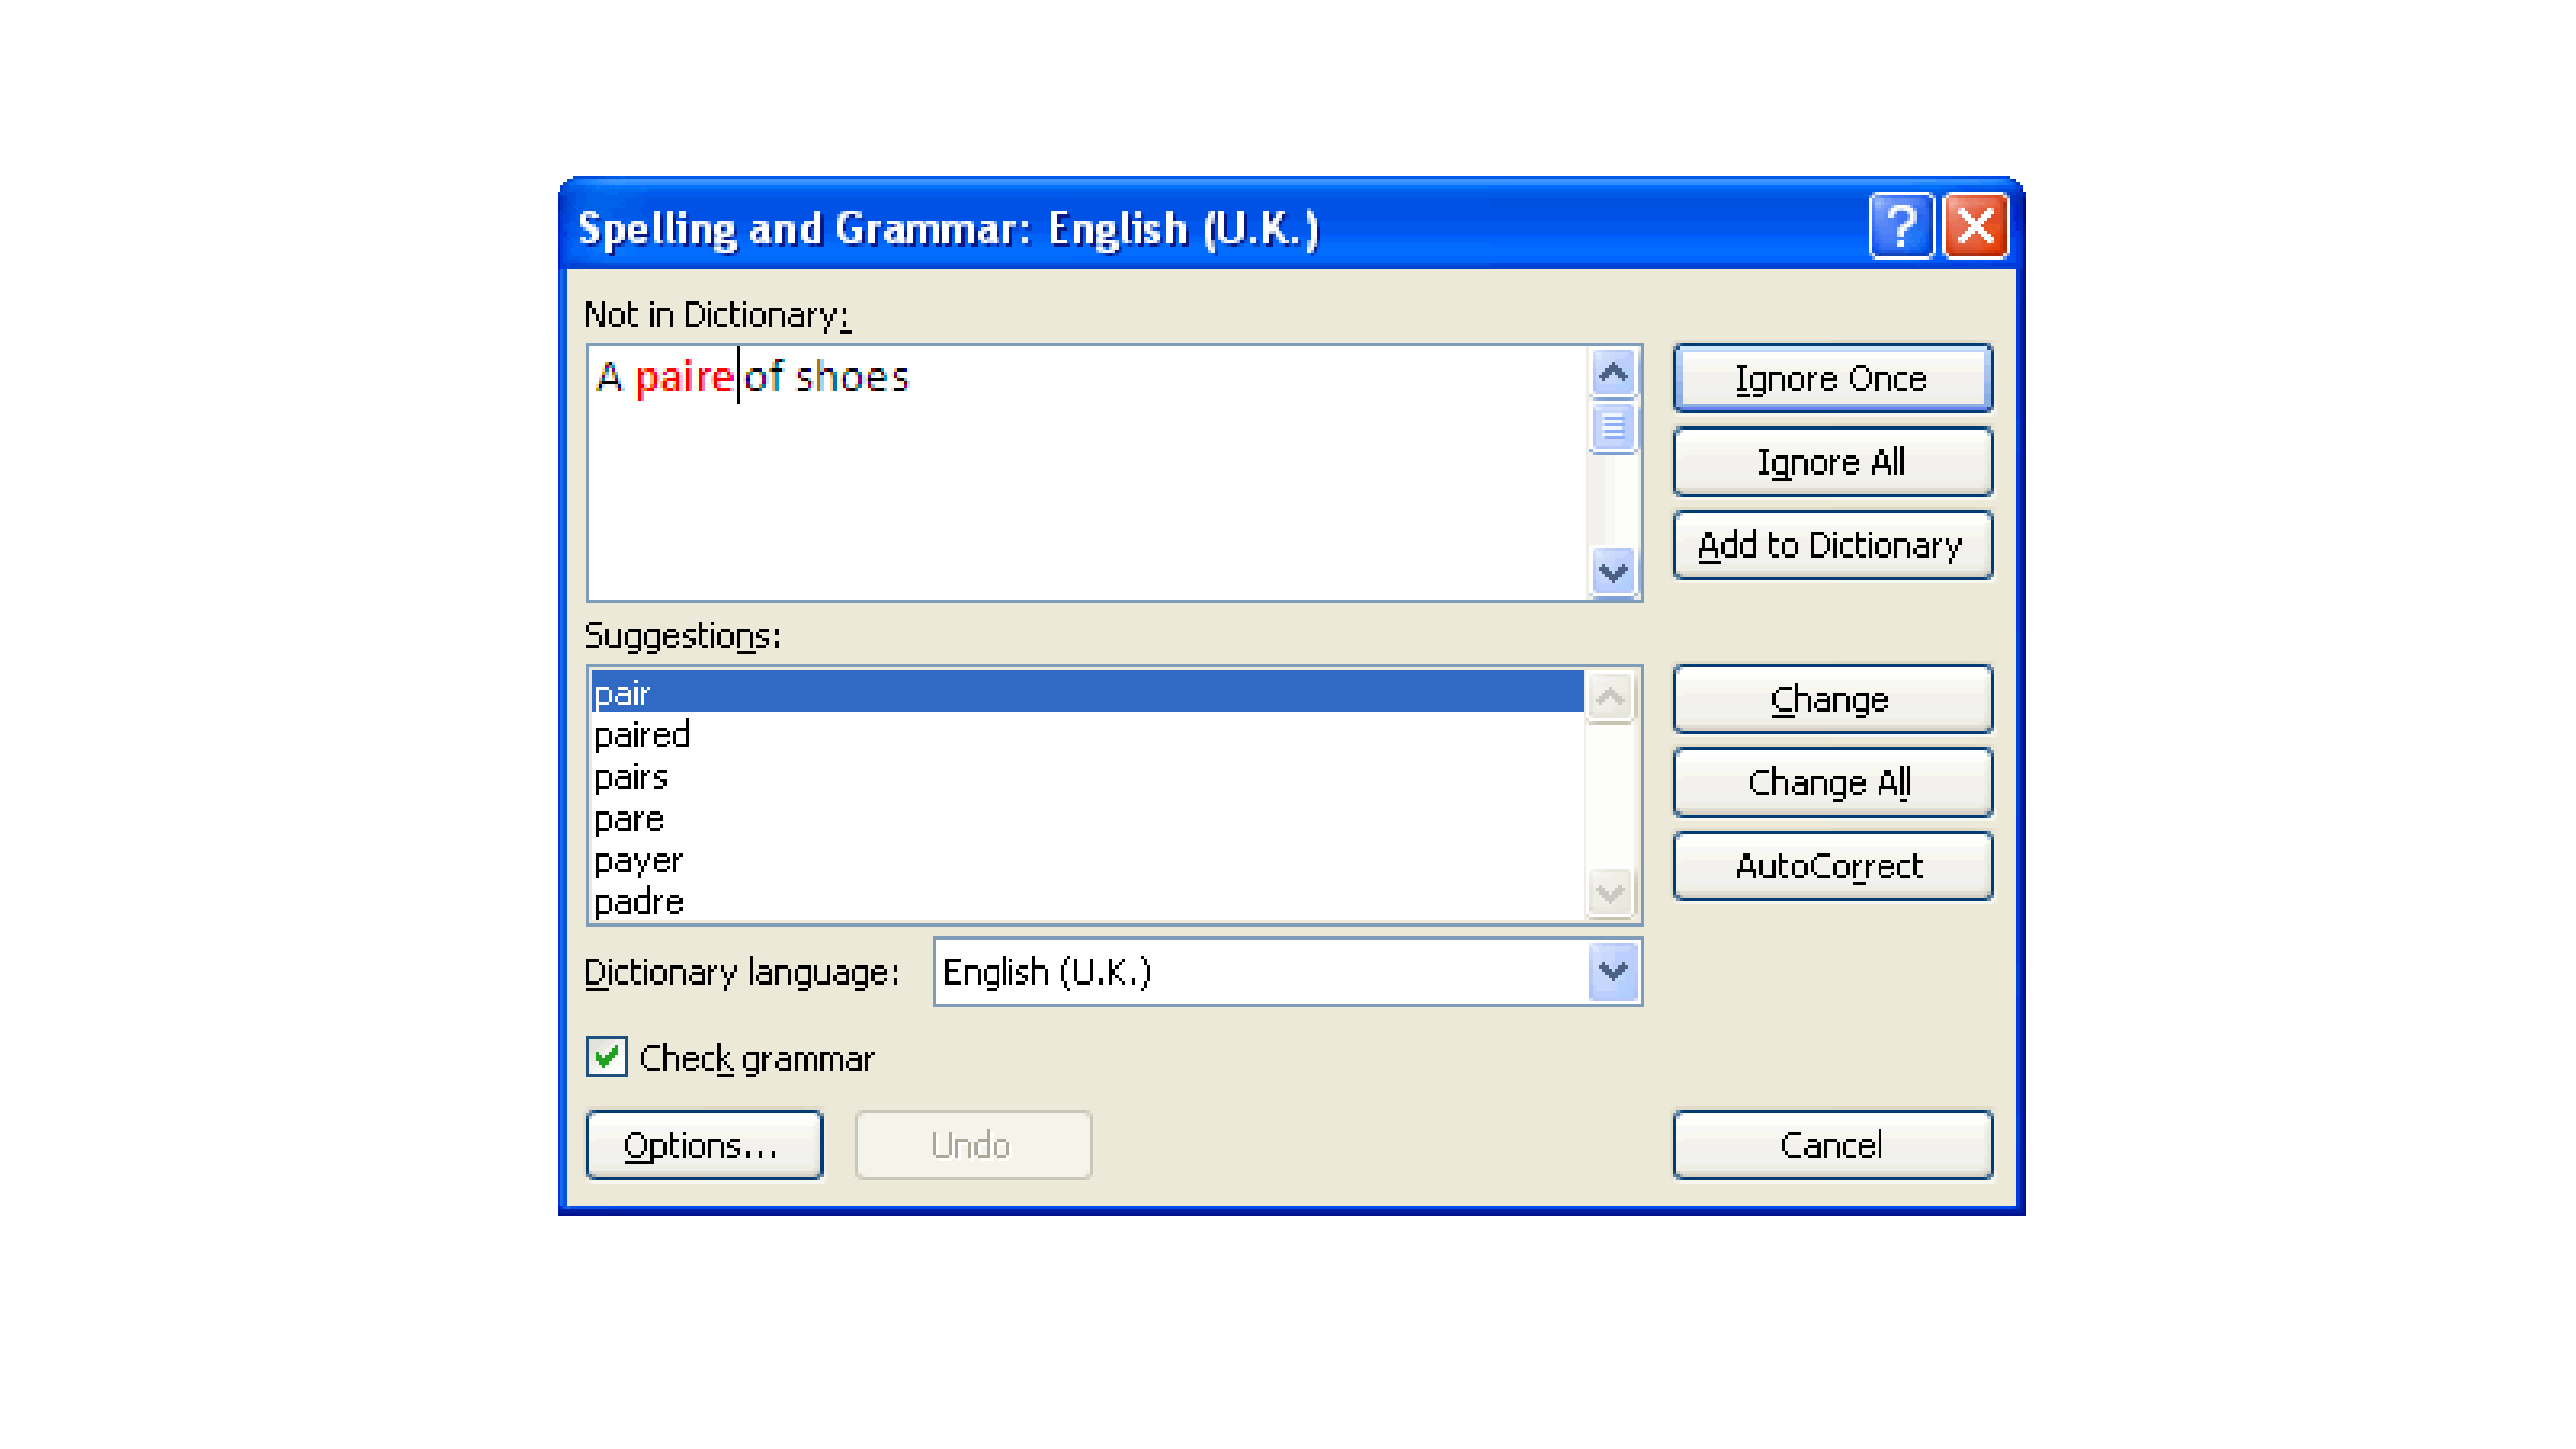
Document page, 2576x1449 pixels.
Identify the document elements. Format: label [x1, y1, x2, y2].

picture [557, 176, 2026, 1216]
